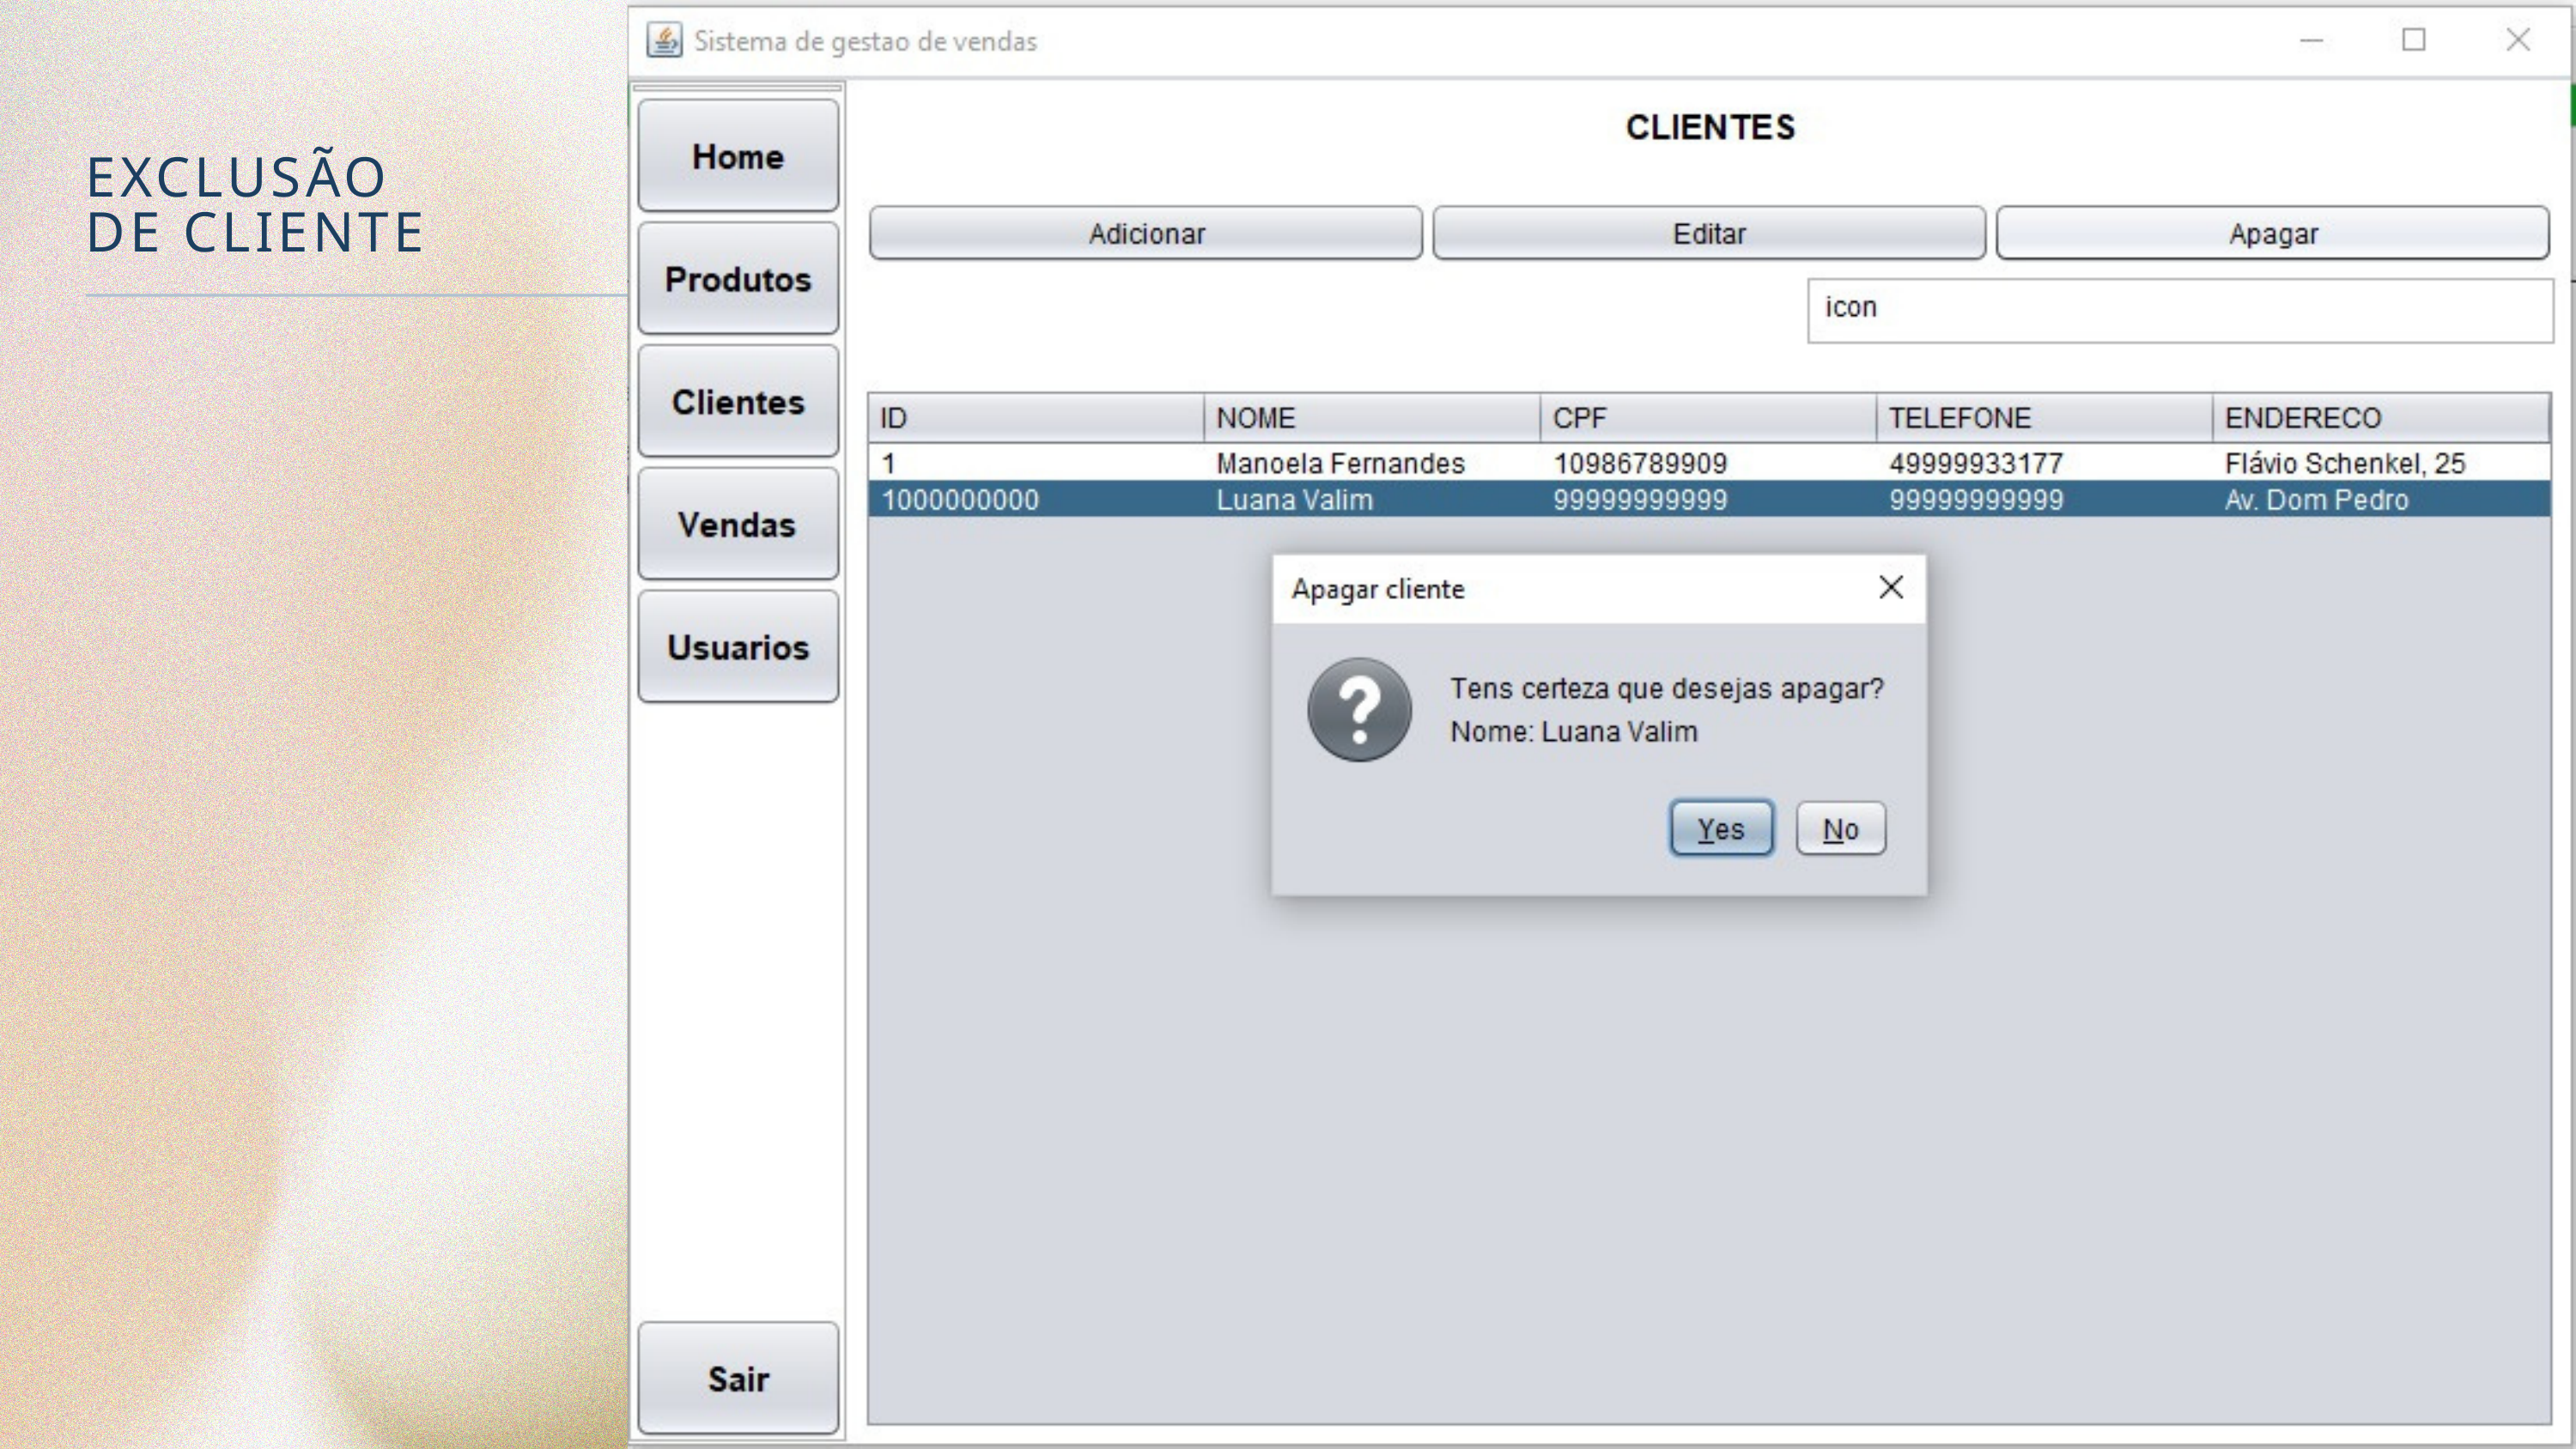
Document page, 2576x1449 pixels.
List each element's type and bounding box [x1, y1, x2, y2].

text_box [797, 0, 2576, 1449]
text_box [0, 0, 794, 1449]
